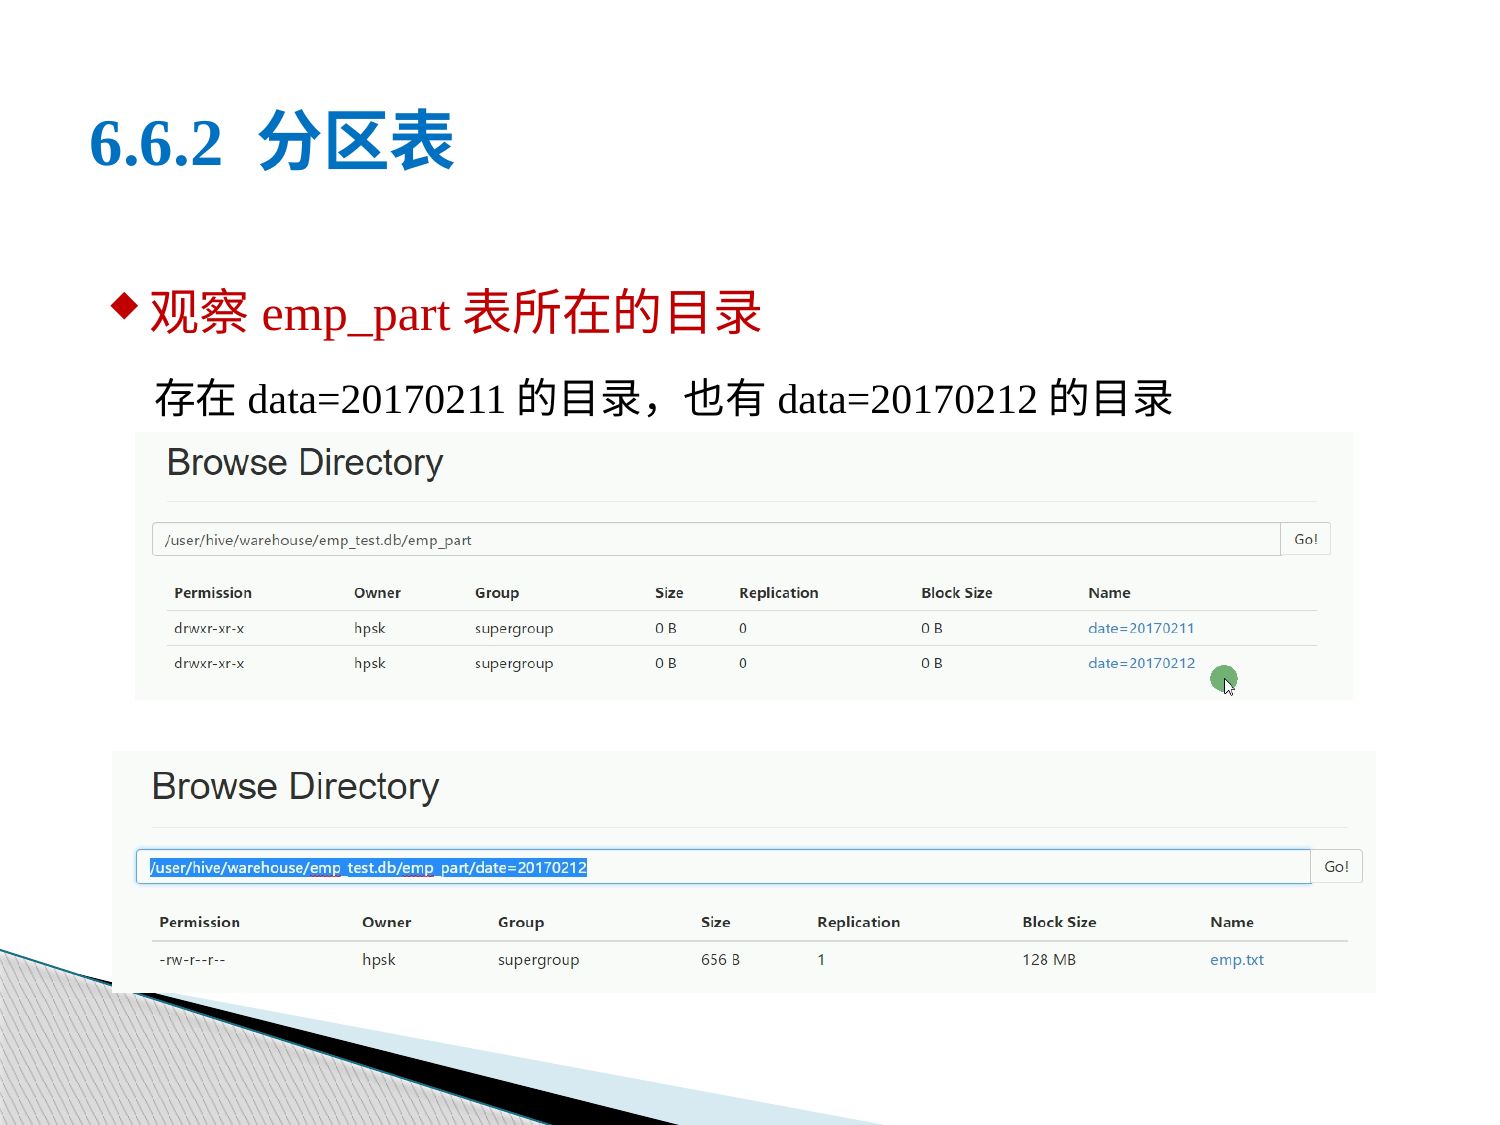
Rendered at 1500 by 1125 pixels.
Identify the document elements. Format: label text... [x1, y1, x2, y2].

list 观察emp_part表所在的目录 存在data=20170211的目录，也有data=20170212的目录 [75, 243, 1425, 986]
picture [111, 751, 1377, 994]
title 6.6.2 分区表 [75, 45, 916, 233]
picture [135, 432, 1353, 701]
